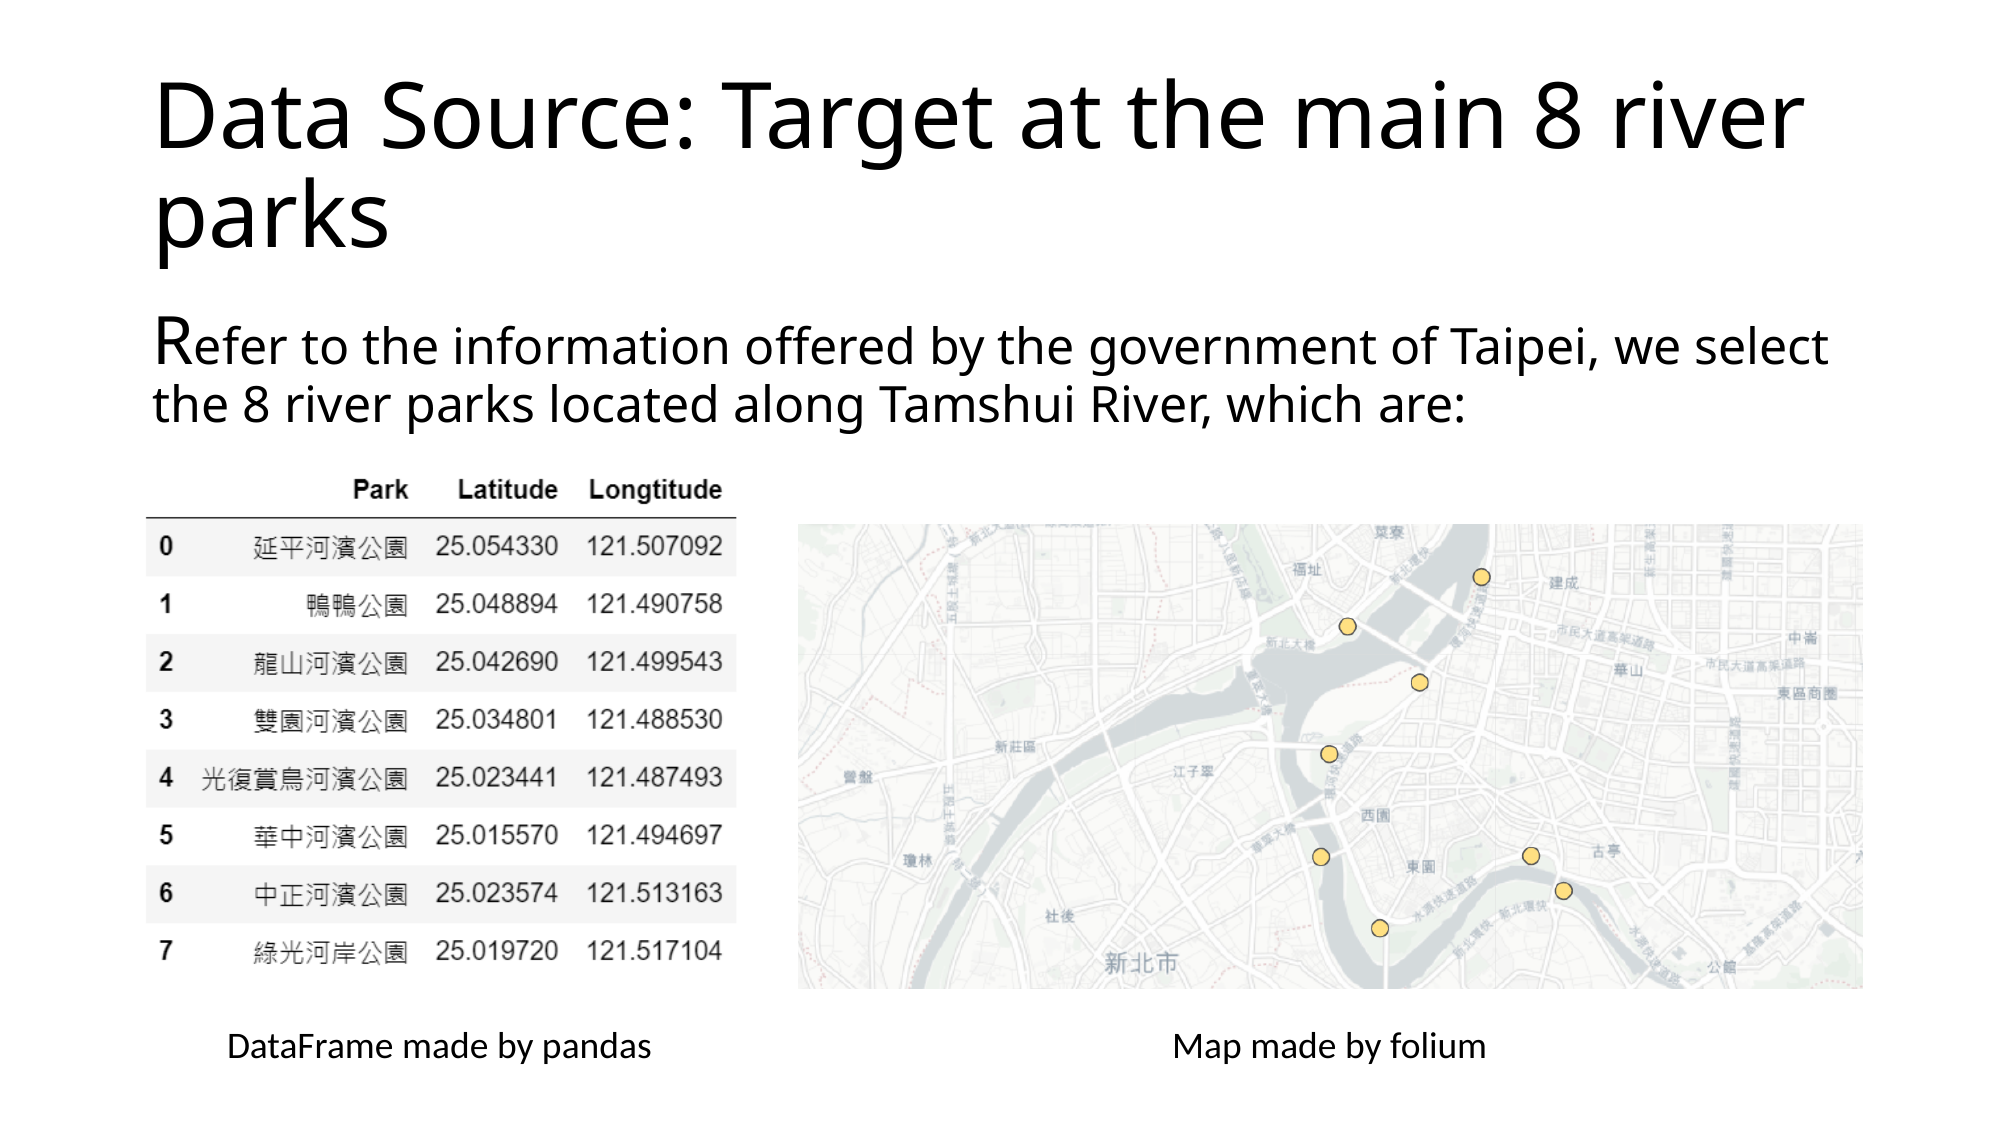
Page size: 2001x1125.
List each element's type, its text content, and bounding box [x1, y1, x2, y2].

list Refer to the information offered by the government of Taipei, we select the 8 river parks located along Tamshui River, which are: [137, 299, 1863, 1014]
picture [137, 445, 743, 989]
picture [797, 524, 1863, 989]
text_box Map made by folium [1157, 1013, 1503, 1074]
title Data Source: Target at the main 8 river parks [137, 59, 1863, 278]
text_box DataFrame made by pandas [212, 1013, 668, 1074]
